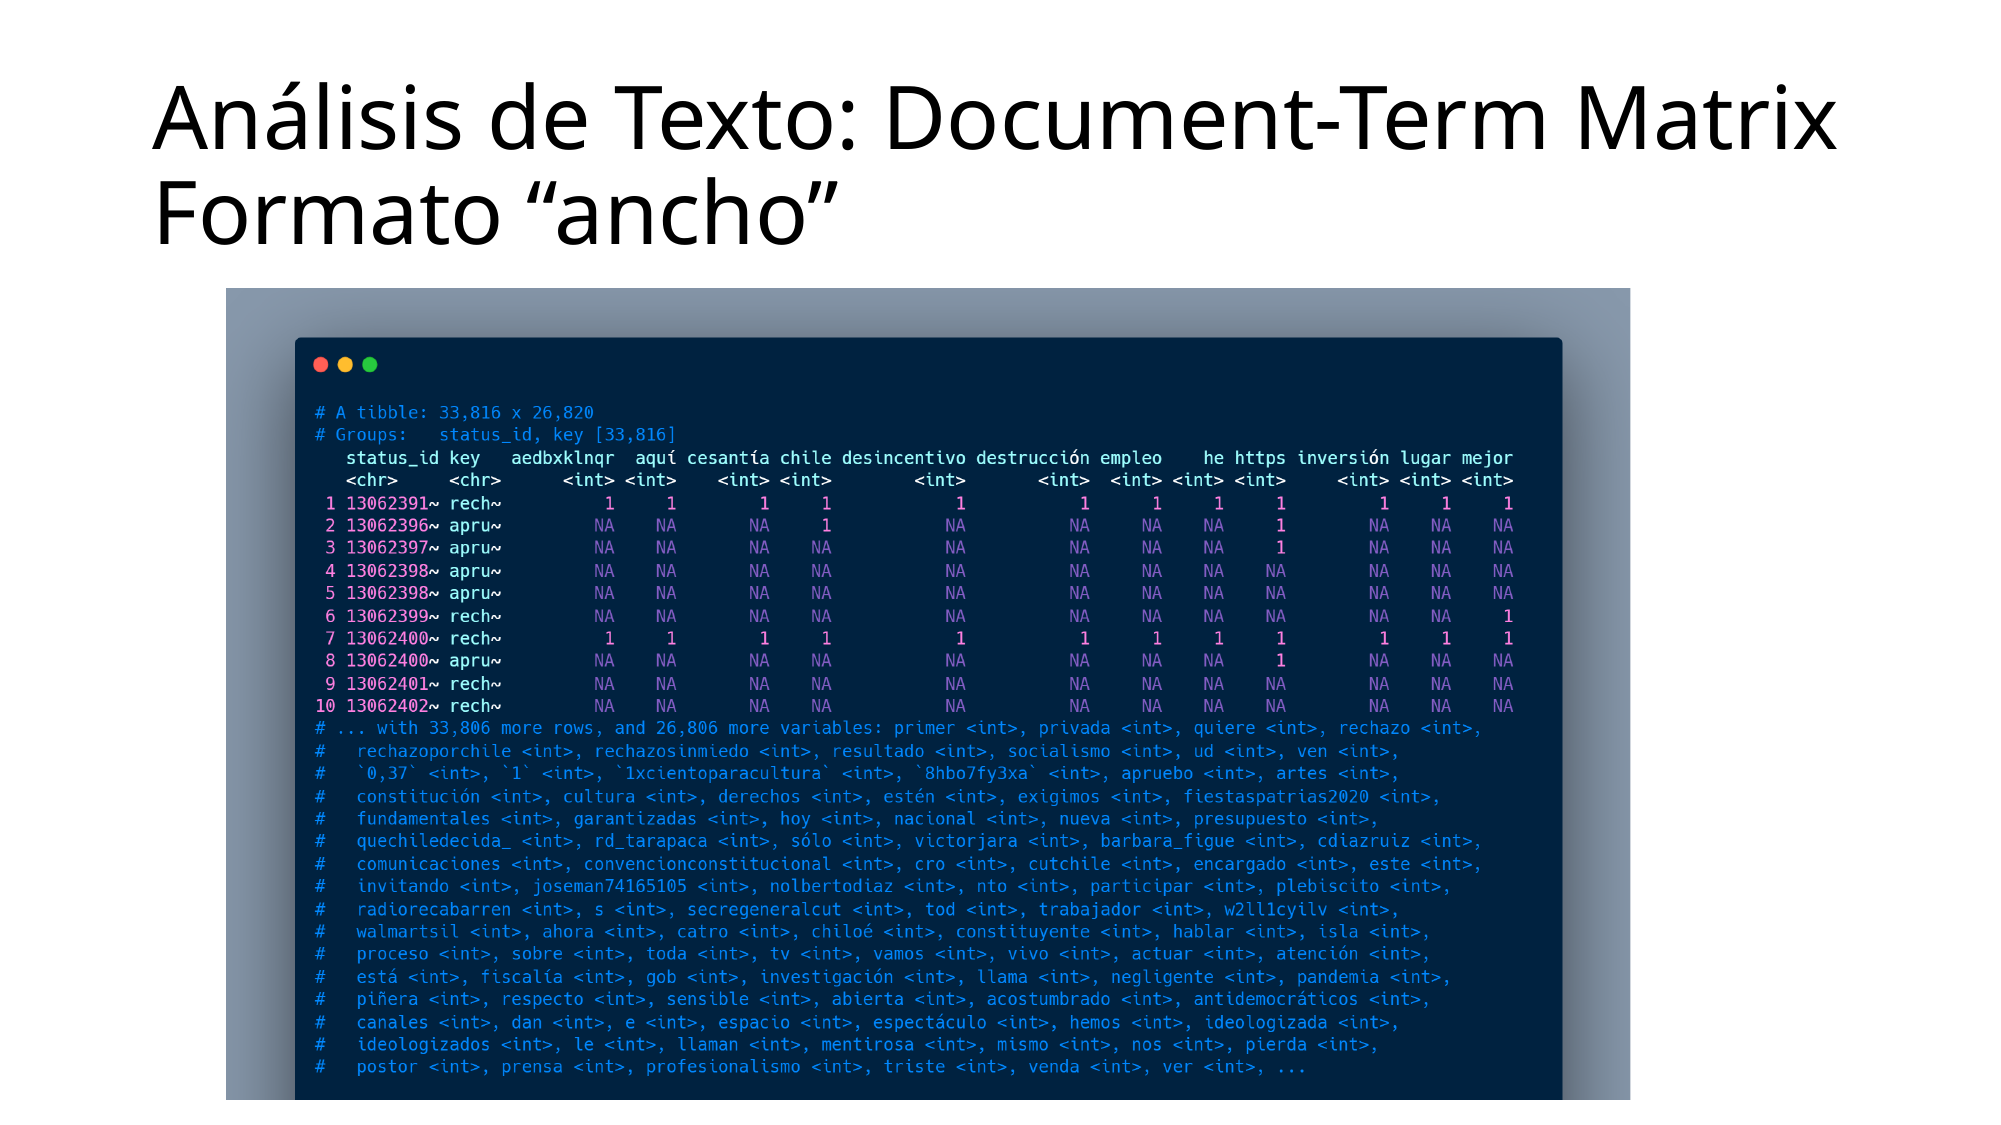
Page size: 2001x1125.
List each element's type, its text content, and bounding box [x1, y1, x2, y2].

picture [226, 287, 1631, 1100]
title Análisis de Texto: Document-Term Matrix Formato “ancho” [137, 59, 1863, 278]
